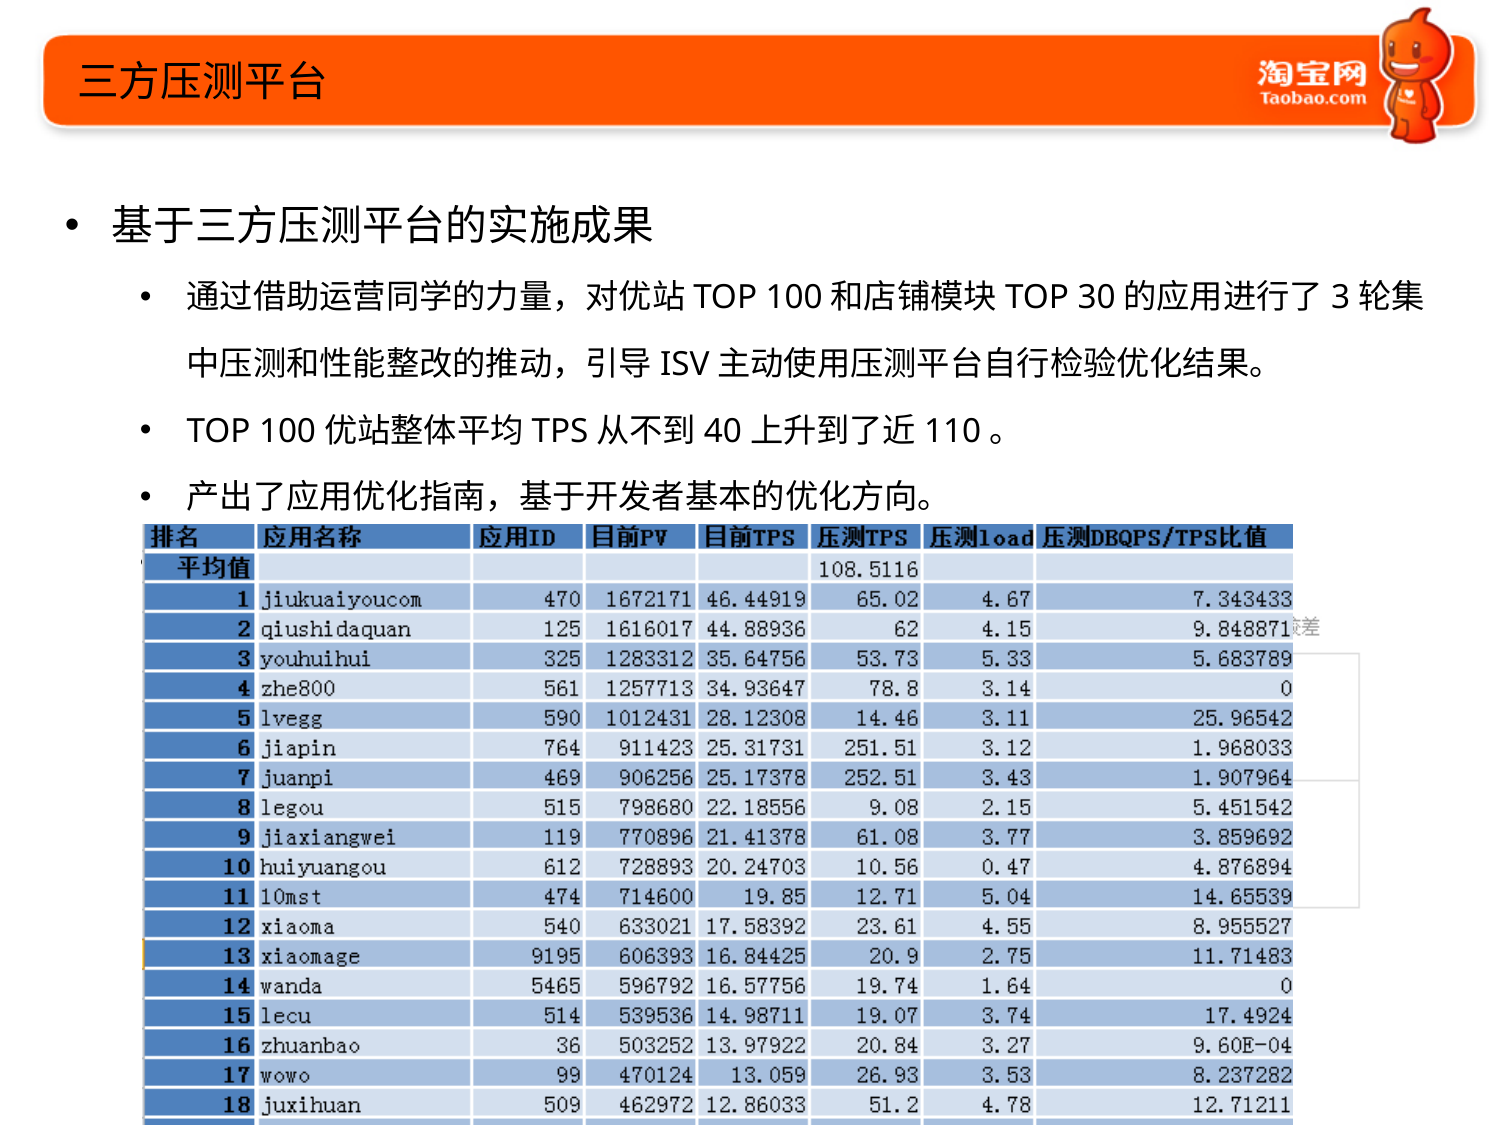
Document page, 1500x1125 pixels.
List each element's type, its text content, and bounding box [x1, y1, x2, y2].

picture [0, 0, 1500, 1125]
text_box 基于三方压测平台的实施成果 通过借助运营同学的力量，对优站TOP 100和店铺模块TOP 30的应用进行了3轮集中压测和性能整改的推动，引导ISV主动使用压测平台自行检验优化结果。 TOP 100优站整体平均TPS从不到40上升到了近110。 产出了应用优化指南，基于开发者基本的优化方向。 通过双11前对开发者提前封网并再次批量压测，确定最终双11的预部署安排。 [50, 174, 1450, 590]
text_box 三方压测平台 [62, 46, 463, 112]
